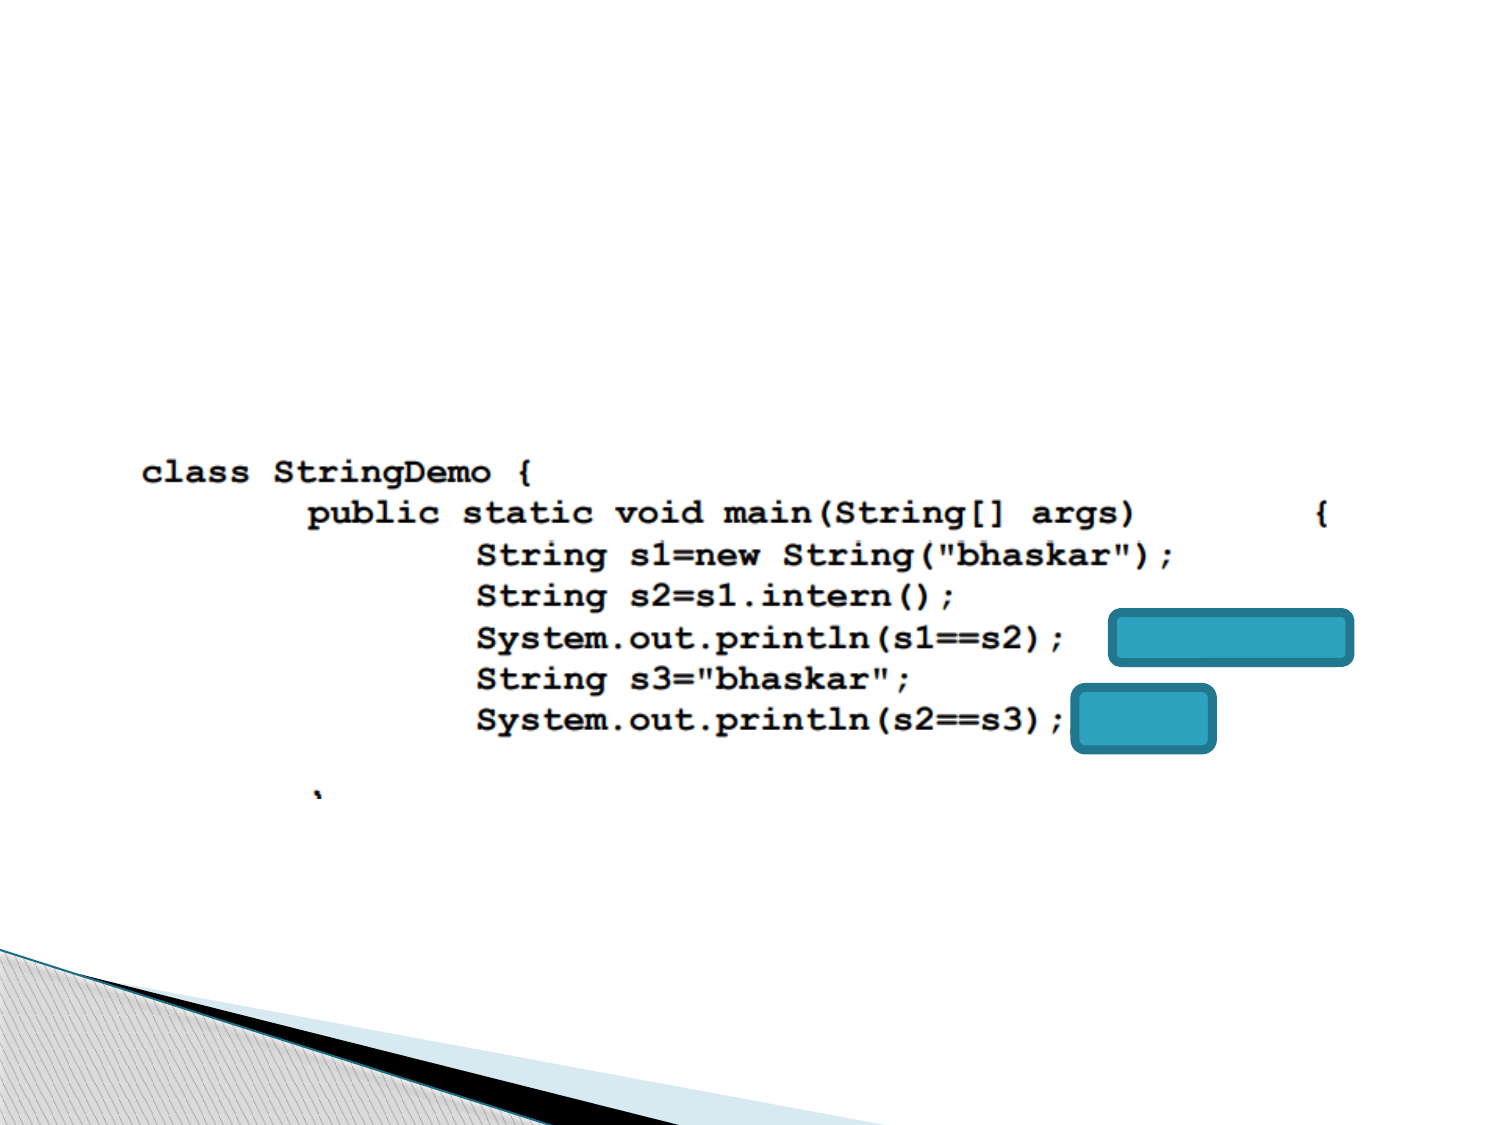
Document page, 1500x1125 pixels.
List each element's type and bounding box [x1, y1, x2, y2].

list [76, 429, 1424, 799]
